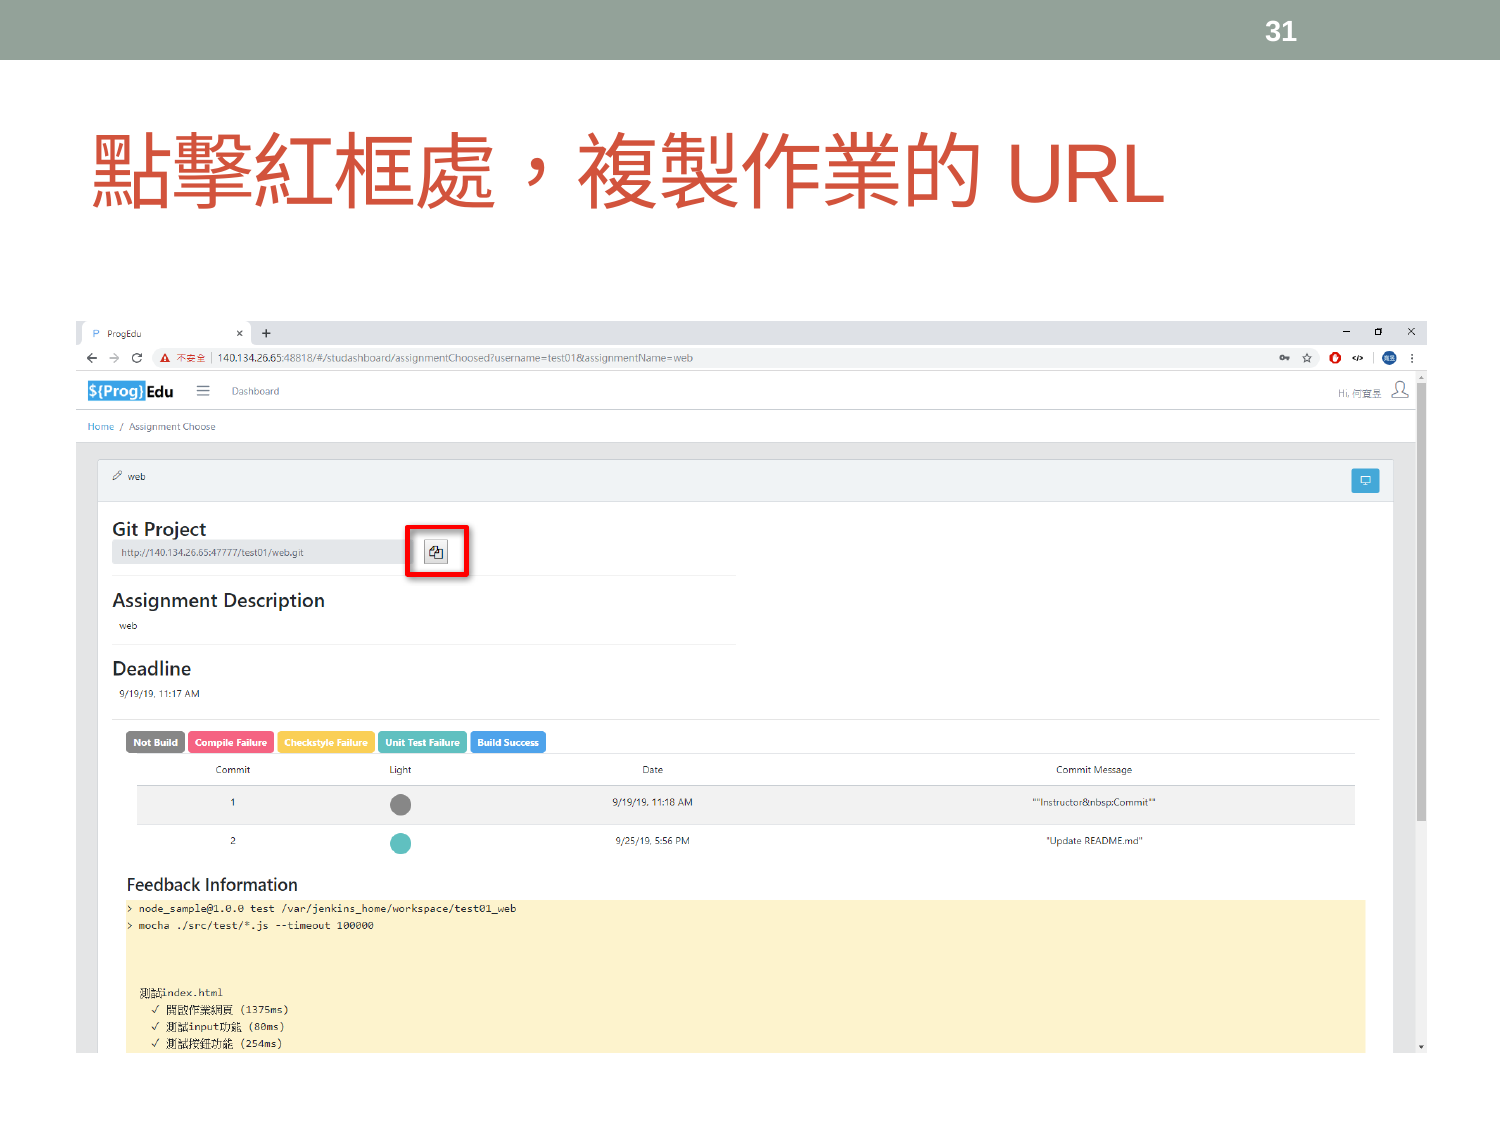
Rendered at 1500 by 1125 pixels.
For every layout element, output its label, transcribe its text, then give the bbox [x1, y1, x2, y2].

slide_number 31 [1250, 3, 1425, 57]
title 點擊紅框處，複製作業的URL [75, 87, 1425, 250]
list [76, 320, 1427, 1053]
